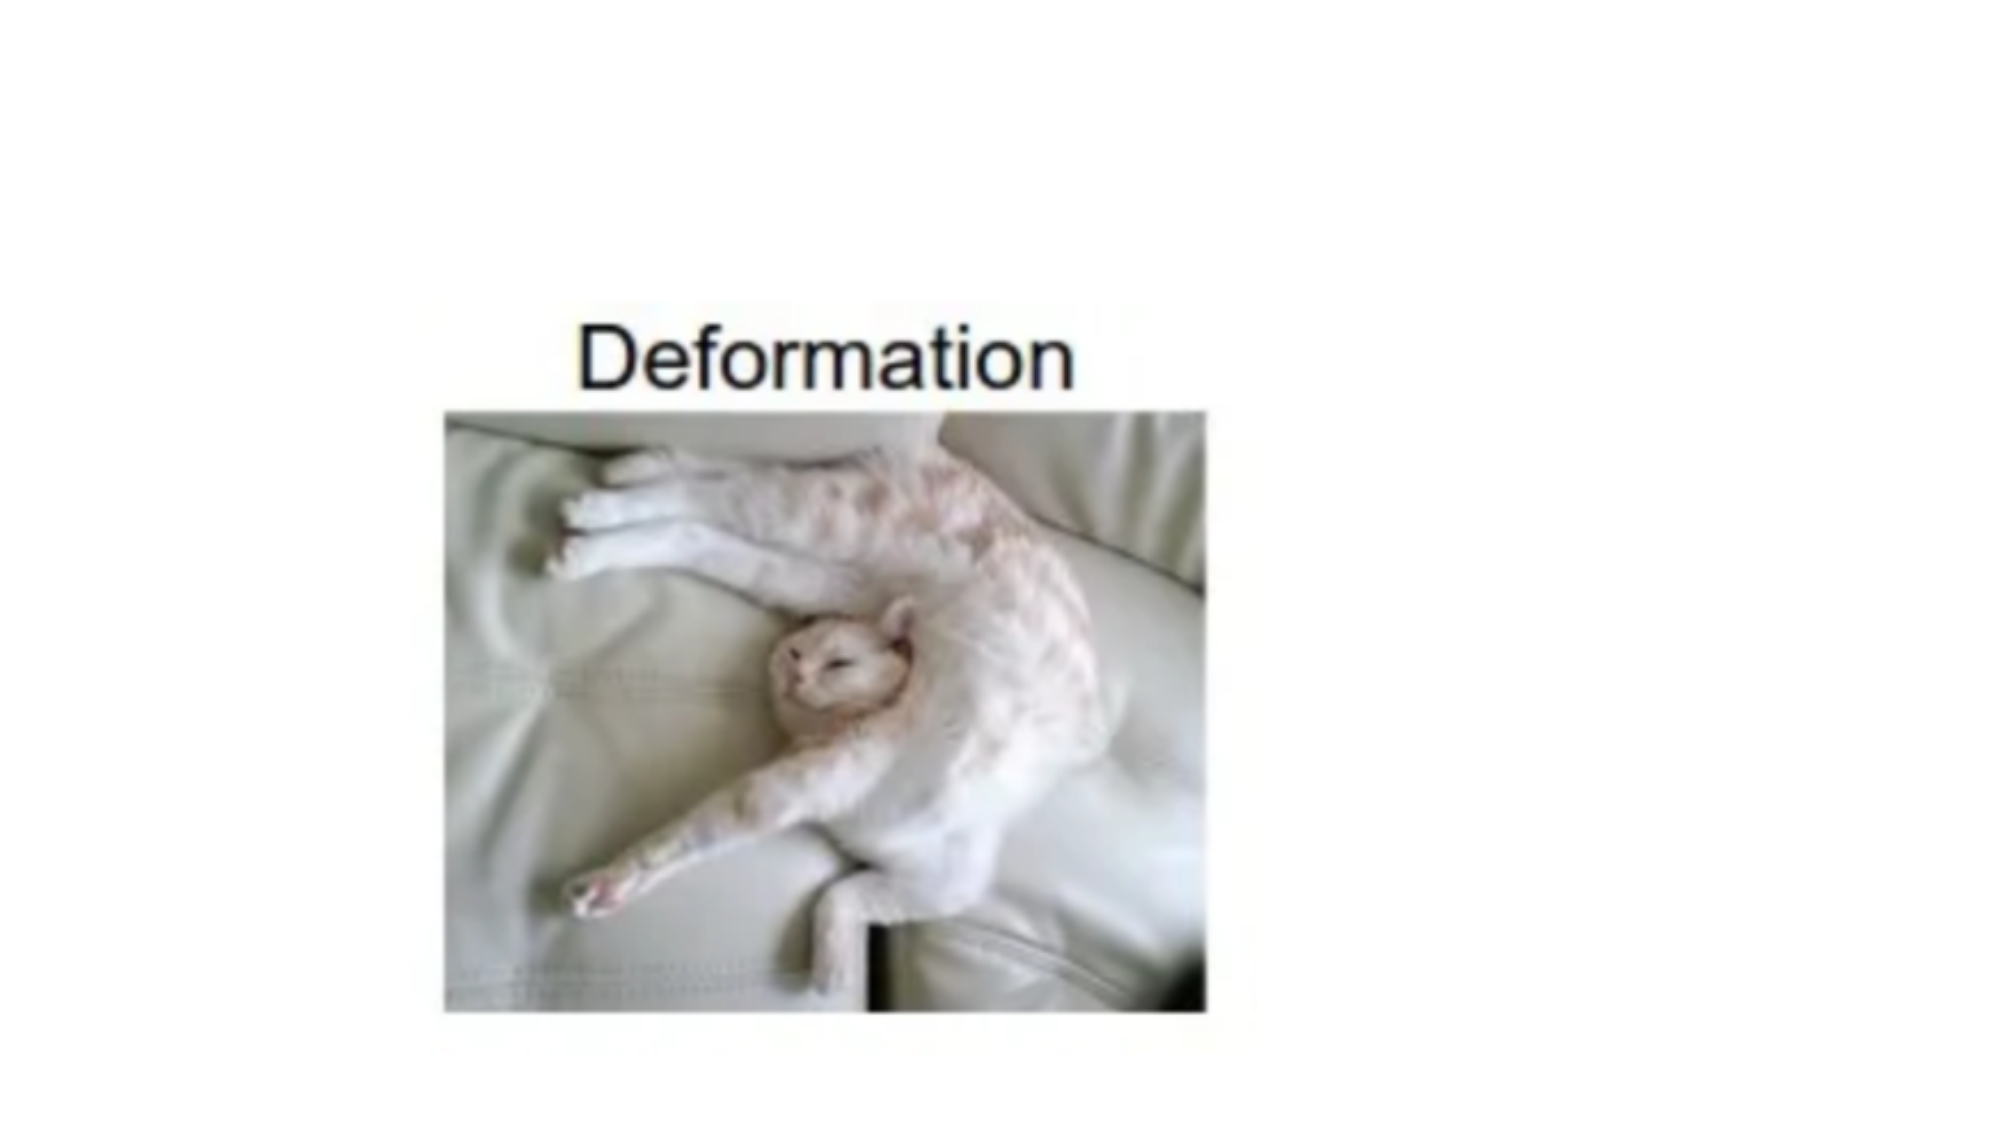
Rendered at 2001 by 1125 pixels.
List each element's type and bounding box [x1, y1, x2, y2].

picture [410, 279, 1257, 1054]
